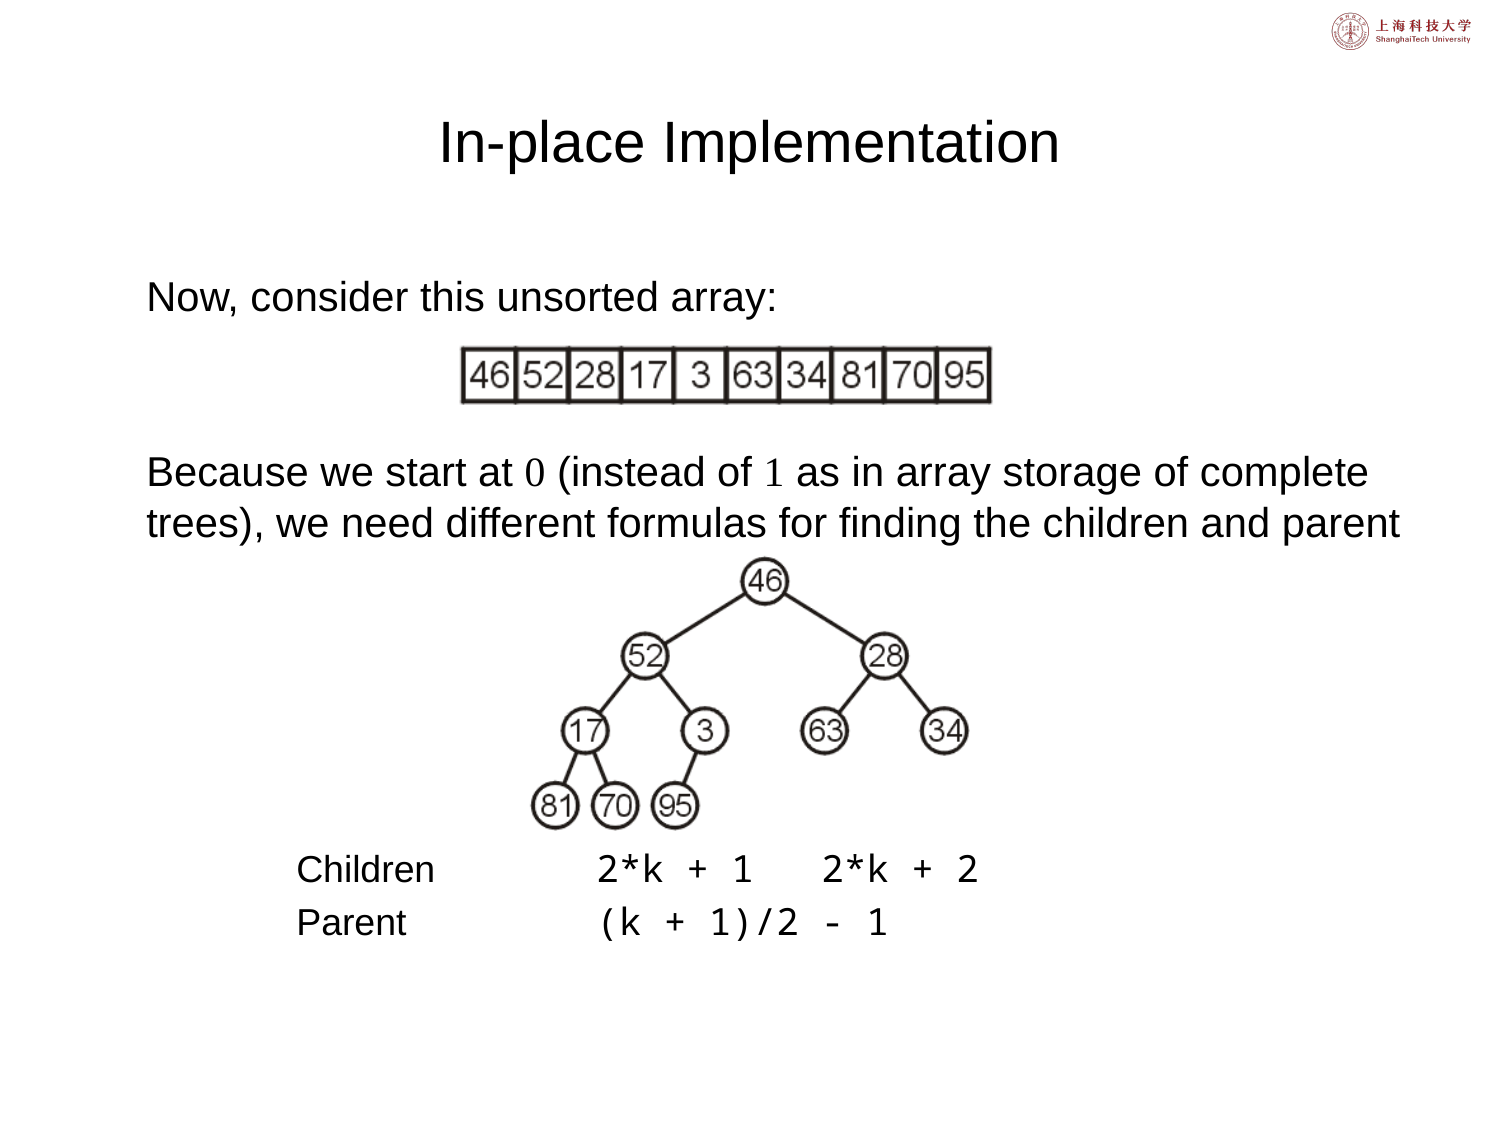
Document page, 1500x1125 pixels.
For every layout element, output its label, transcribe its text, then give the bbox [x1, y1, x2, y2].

title In-place Implementation [75, 45, 1425, 233]
picture [454, 340, 999, 411]
picture [1327, 0, 1478, 109]
list Now, consider this unsorted array: Because we start at 0 (instead of 1 as in array storage of complete trees), we need different formulas for finding the children and parent Children 2*k + 1 2*k + 2 Parent (k + 1)/2 - 1 [75, 262, 1425, 1035]
picture [525, 551, 975, 837]
